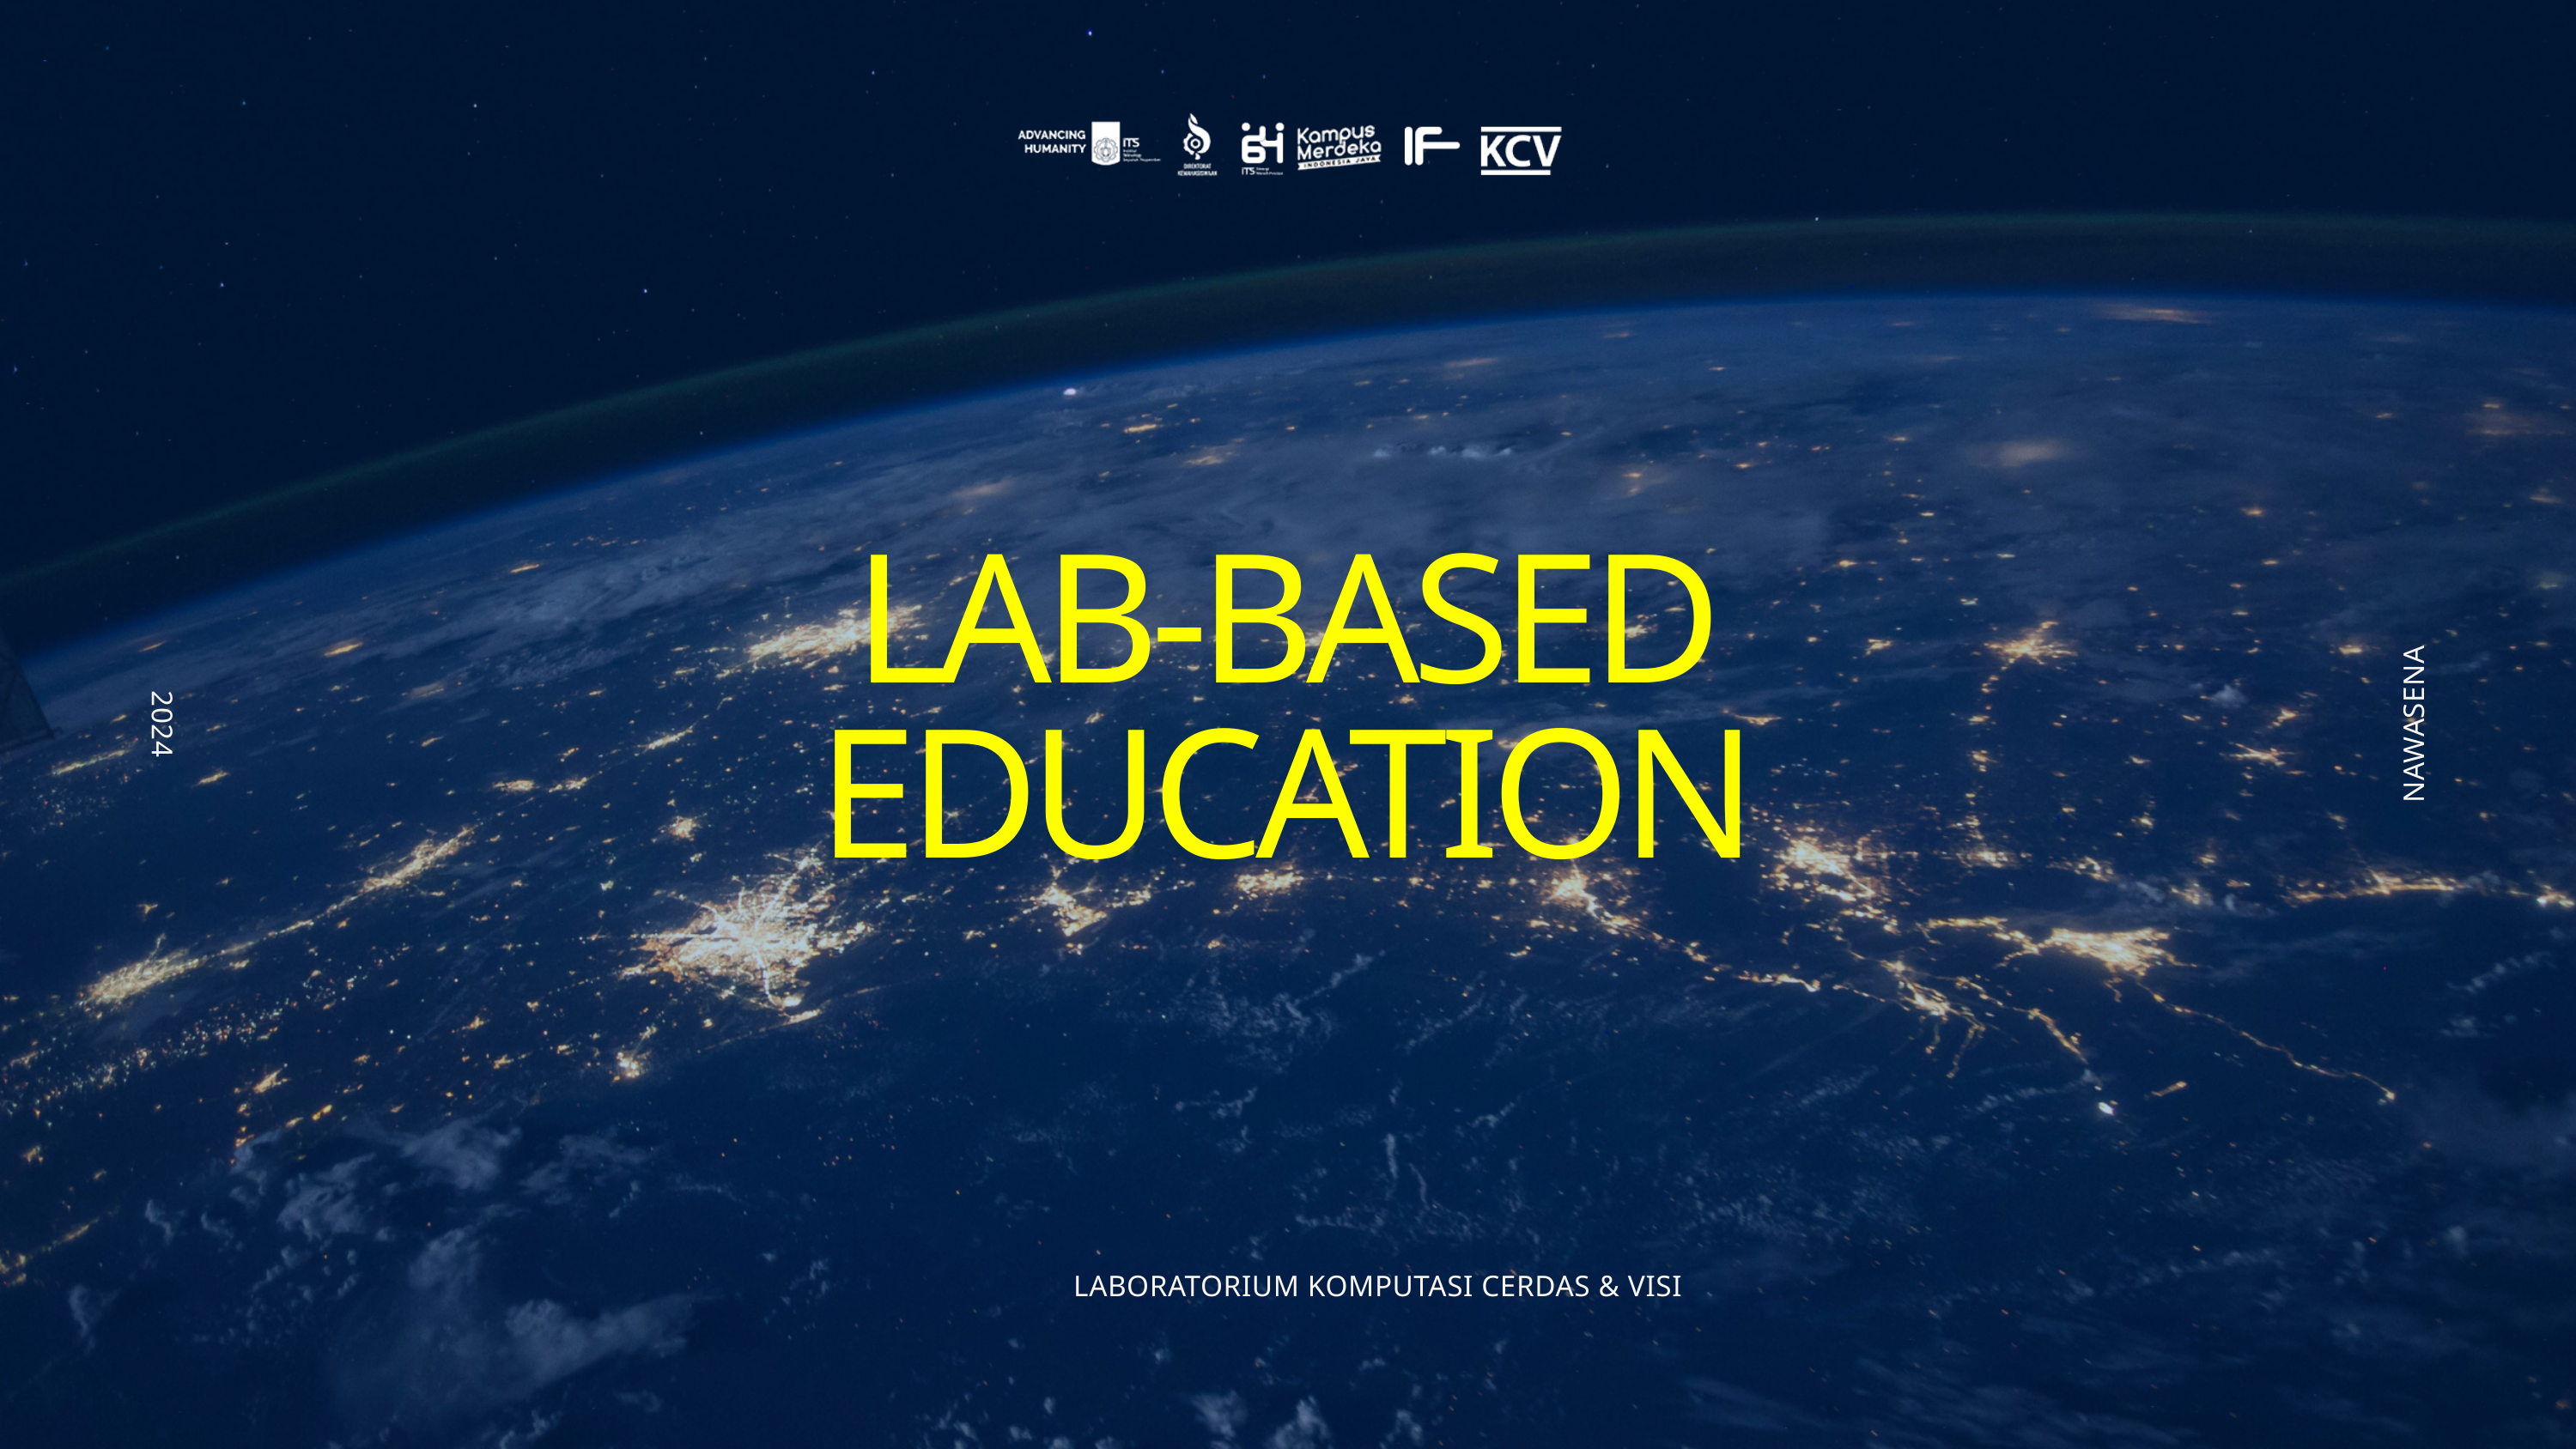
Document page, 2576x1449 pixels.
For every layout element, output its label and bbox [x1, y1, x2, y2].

text_box [0, 0, 2576, 1449]
